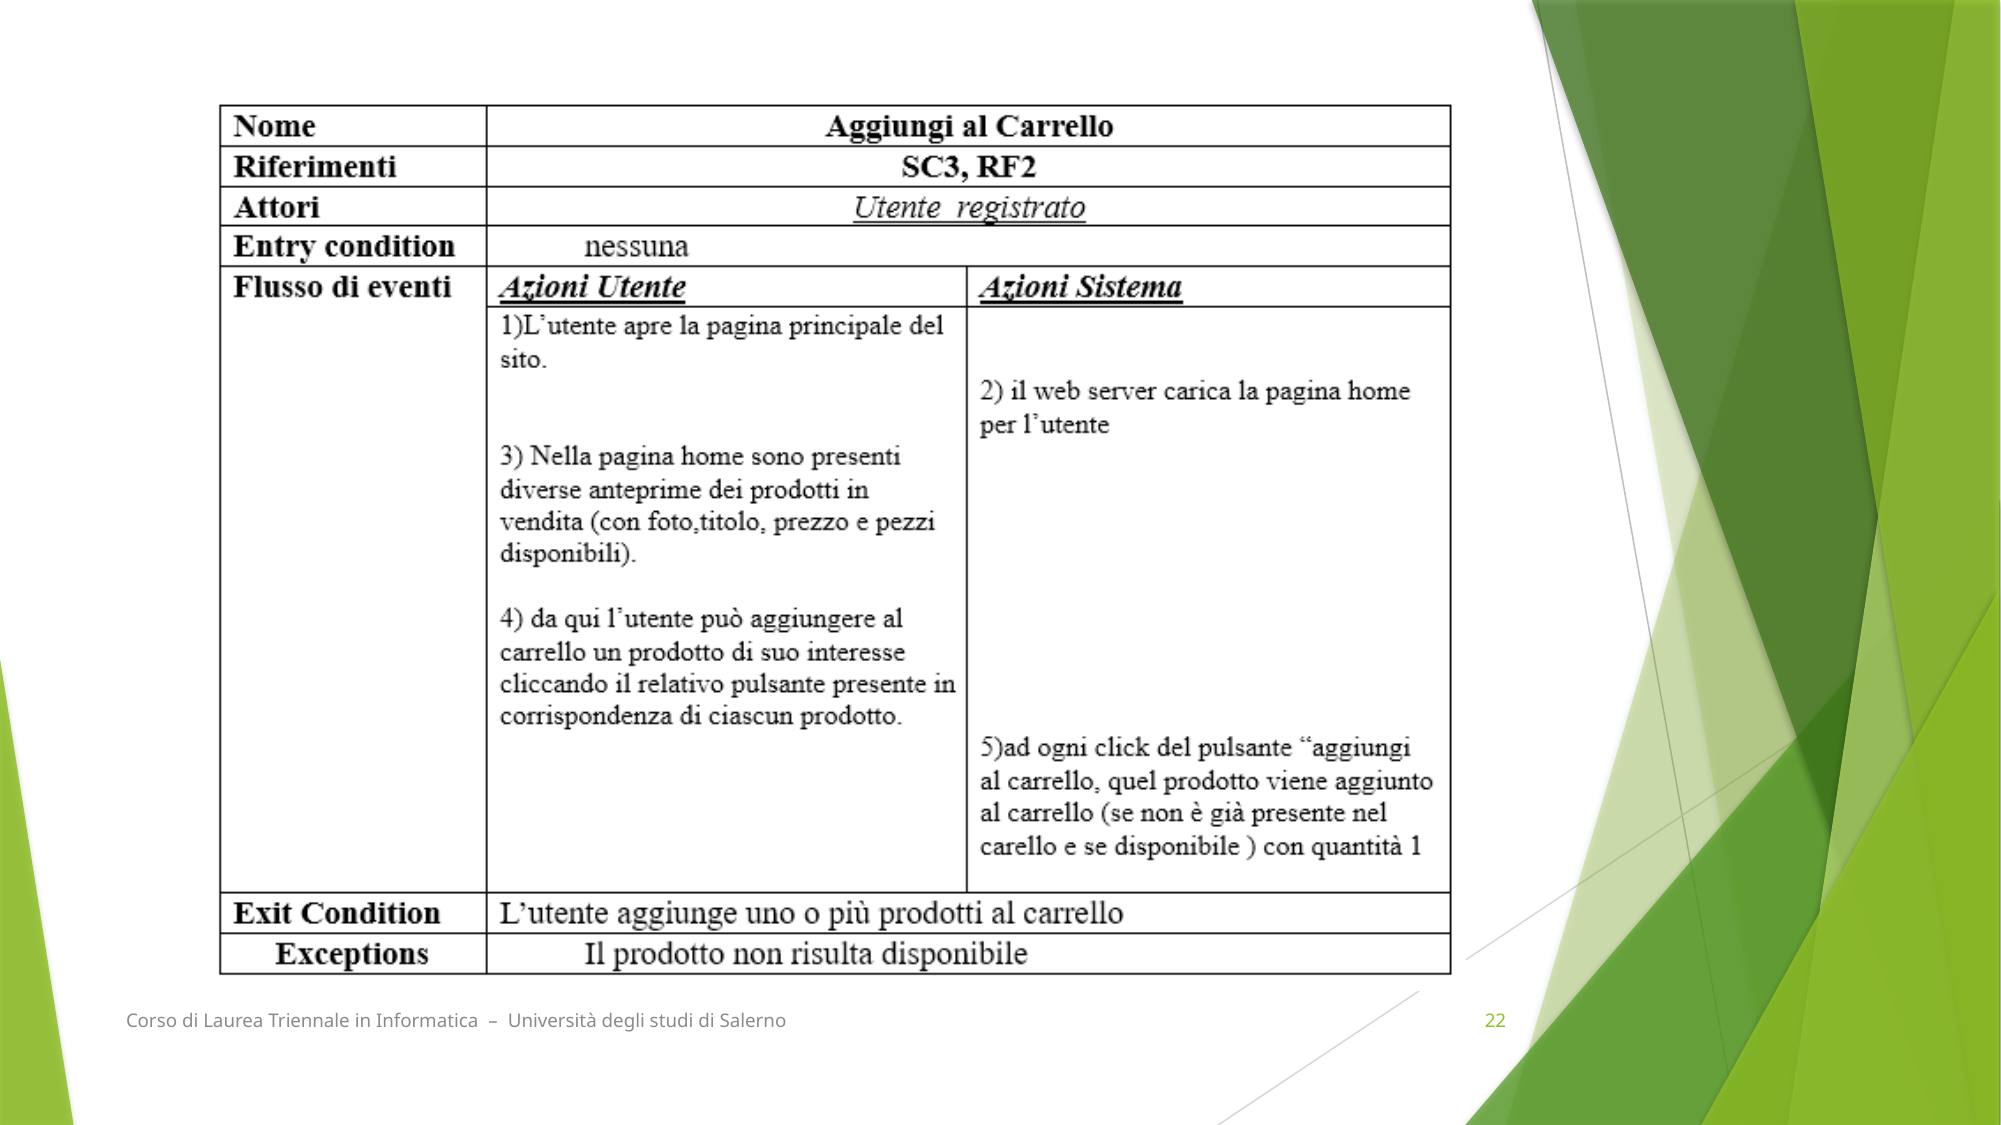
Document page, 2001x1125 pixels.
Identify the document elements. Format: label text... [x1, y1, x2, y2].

slide_number 22 [1409, 991, 1522, 1051]
footer Corso di Laurea Triennale in Informatica – Università degli studi di Salerno [111, 991, 1145, 1051]
picture [201, 98, 1466, 992]
